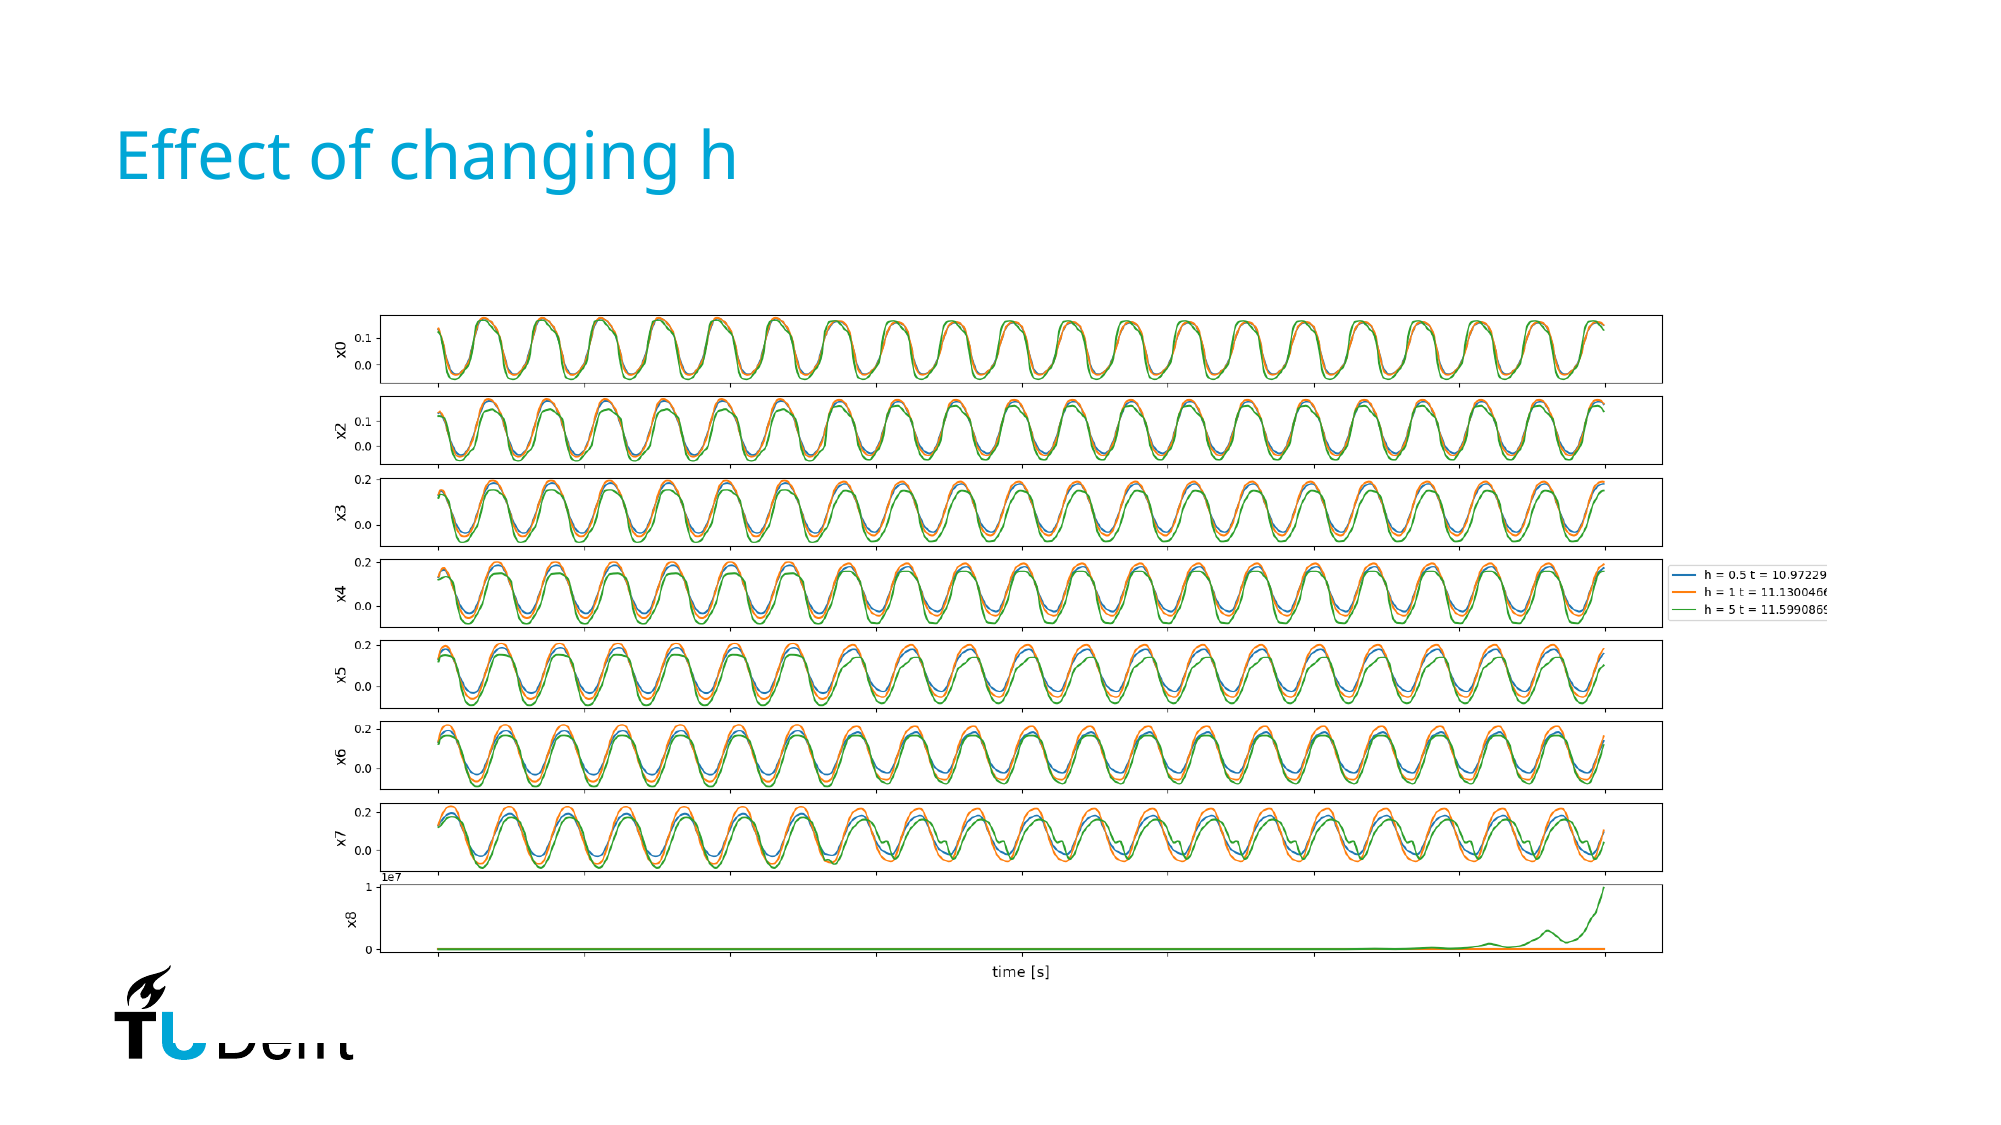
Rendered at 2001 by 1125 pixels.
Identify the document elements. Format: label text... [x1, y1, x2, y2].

title Effect of changing h [114, 121, 1883, 203]
picture [172, 215, 1827, 1043]
